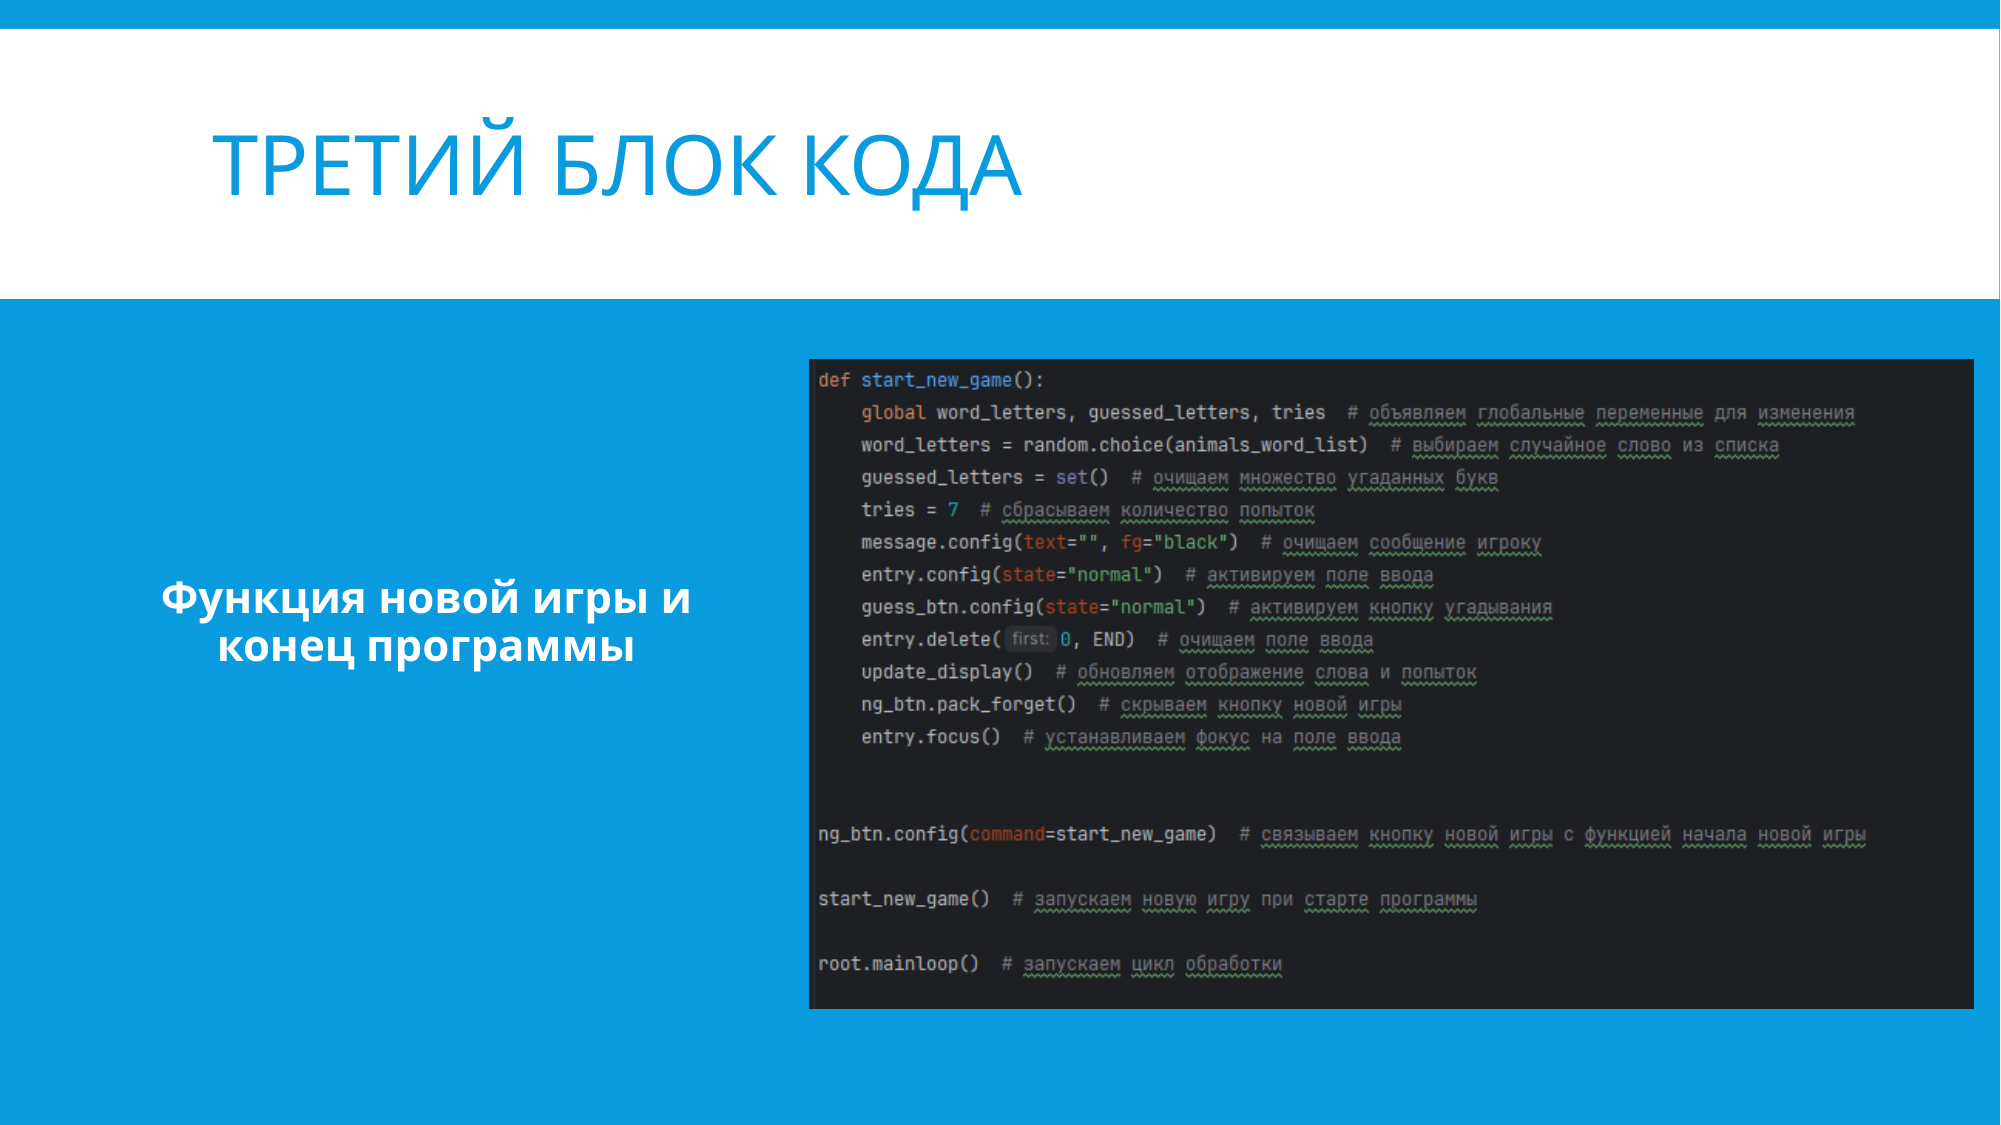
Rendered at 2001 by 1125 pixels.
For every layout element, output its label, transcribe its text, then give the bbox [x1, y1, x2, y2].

list Функция новой игры и конец программы [91, 562, 762, 685]
title Третий блок кода [197, 46, 1803, 295]
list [809, 359, 1975, 1010]
